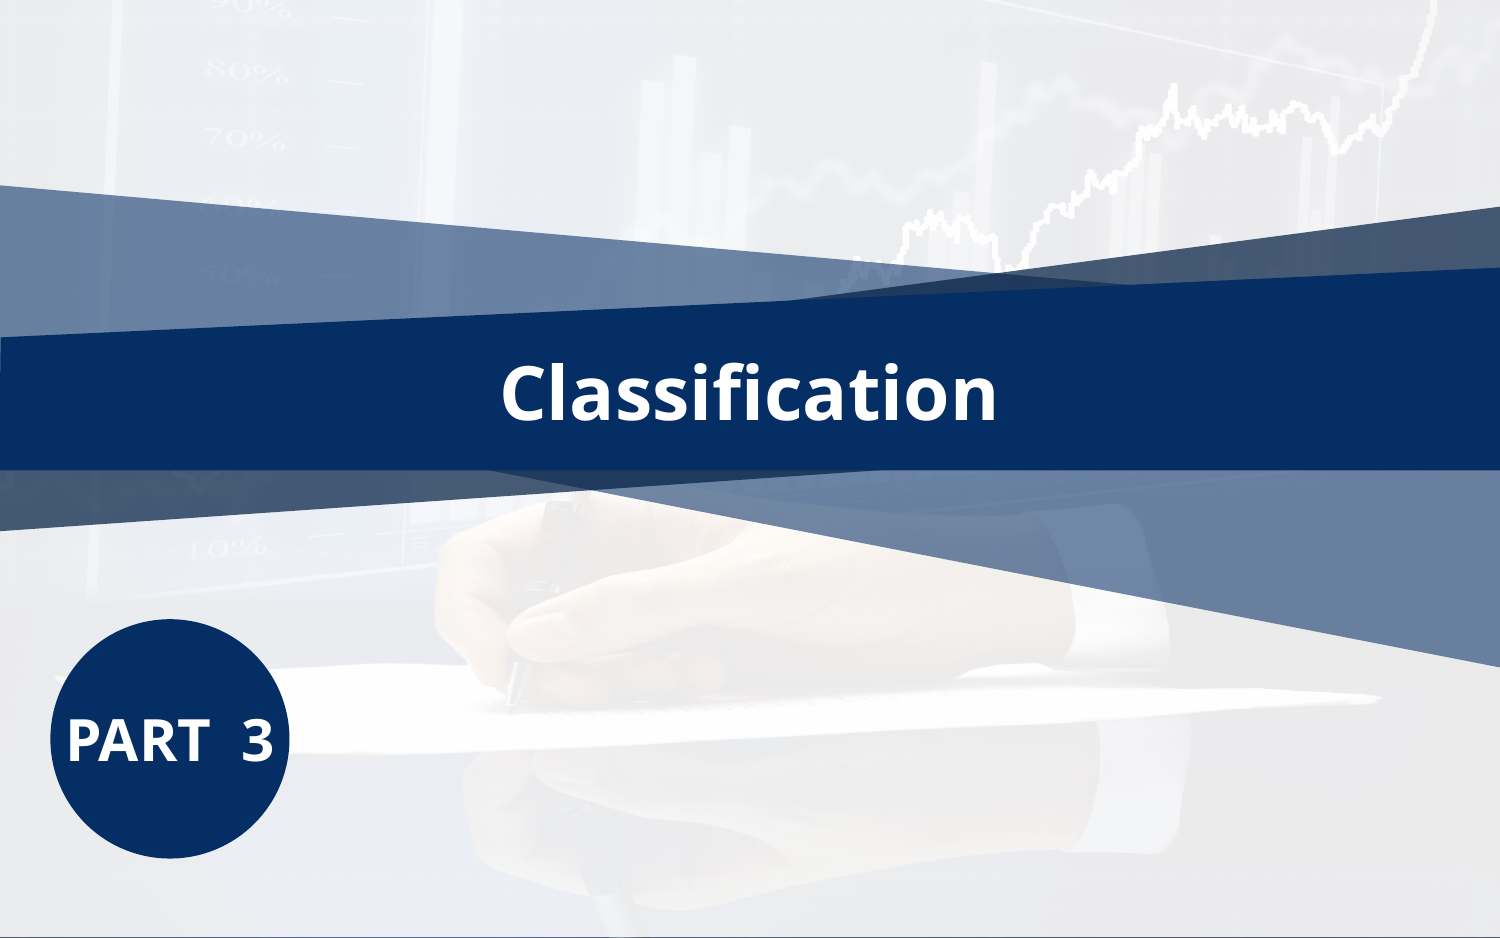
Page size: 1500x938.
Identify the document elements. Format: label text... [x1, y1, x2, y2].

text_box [50, 618, 290, 859]
text_box [0, 473, 870, 534]
text_box [0, 183, 996, 335]
text_box [801, 204, 1500, 297]
text_box Classification [356, 339, 1143, 441]
text_box [594, 473, 1500, 670]
text_box [0, 265, 1500, 473]
